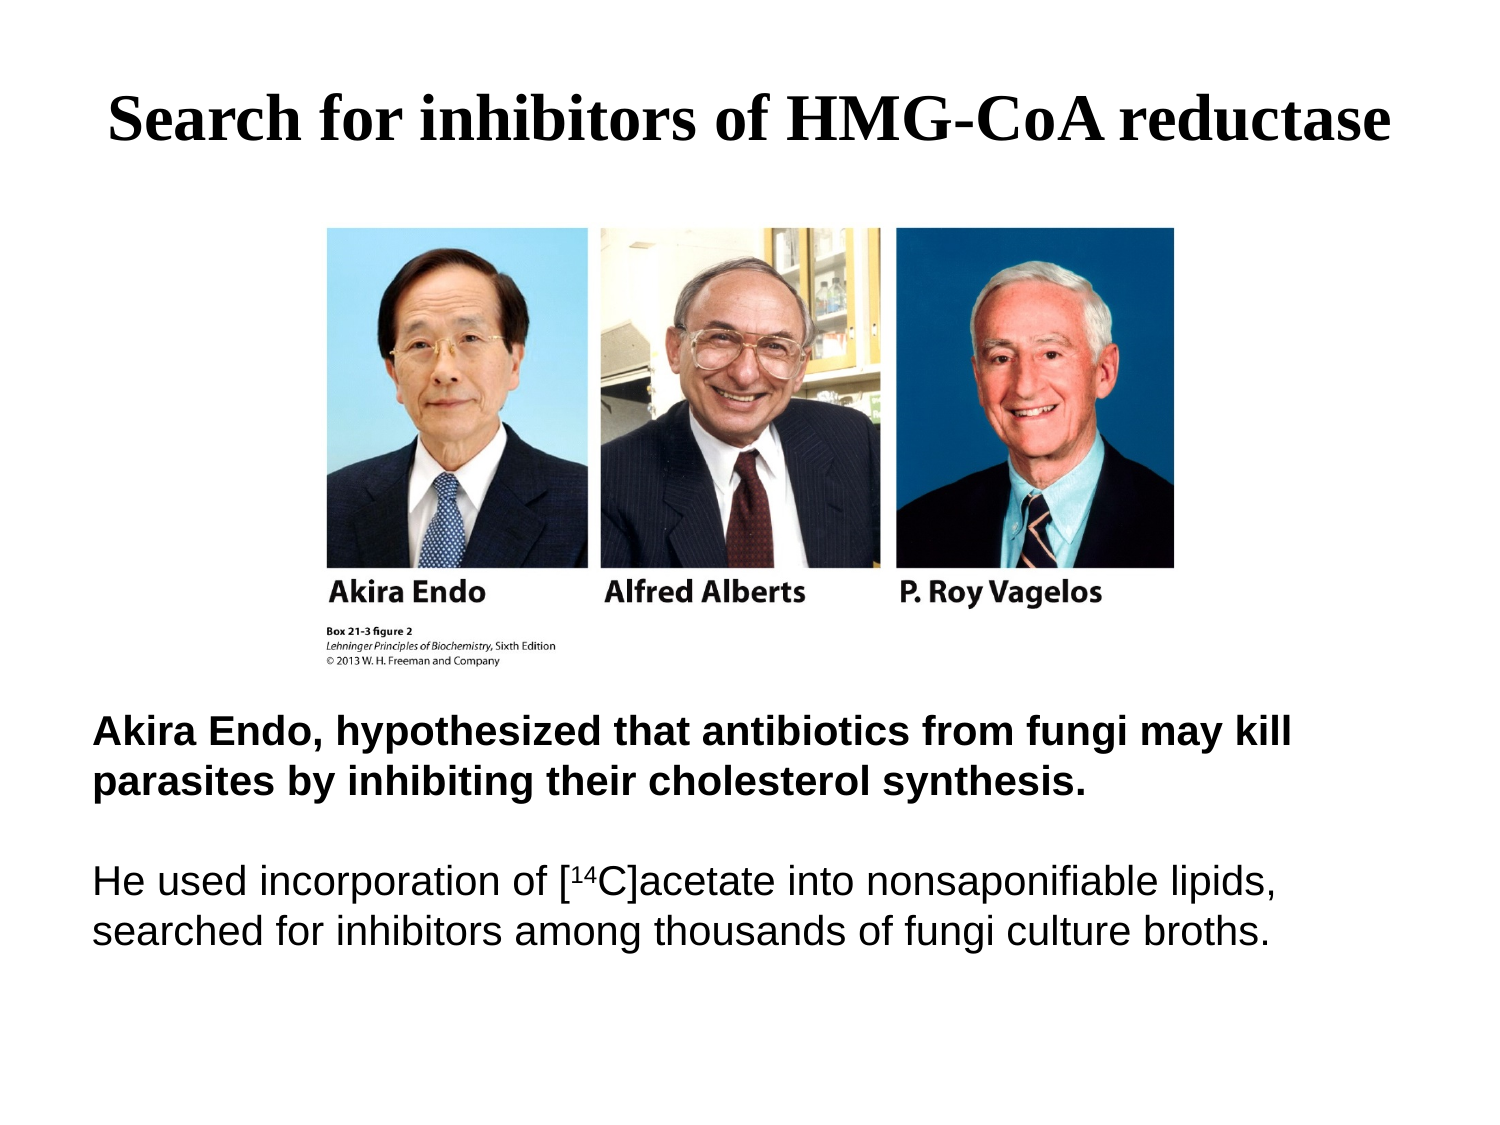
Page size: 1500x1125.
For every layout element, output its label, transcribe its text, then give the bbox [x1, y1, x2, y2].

text_box Akira Endo, hypothesized that antibiotics from fungi may kill parasites by inhibiting their cholesterol synthesis. He used incorporation of [14C]acetate into nonsaponifiable lipids, searched for inhibitors among thousands of fungi culture broths. [77, 696, 1447, 962]
text_box Search for inhibitors of HMG-CoA reductase [0, 66, 1500, 161]
picture [320, 222, 1179, 669]
